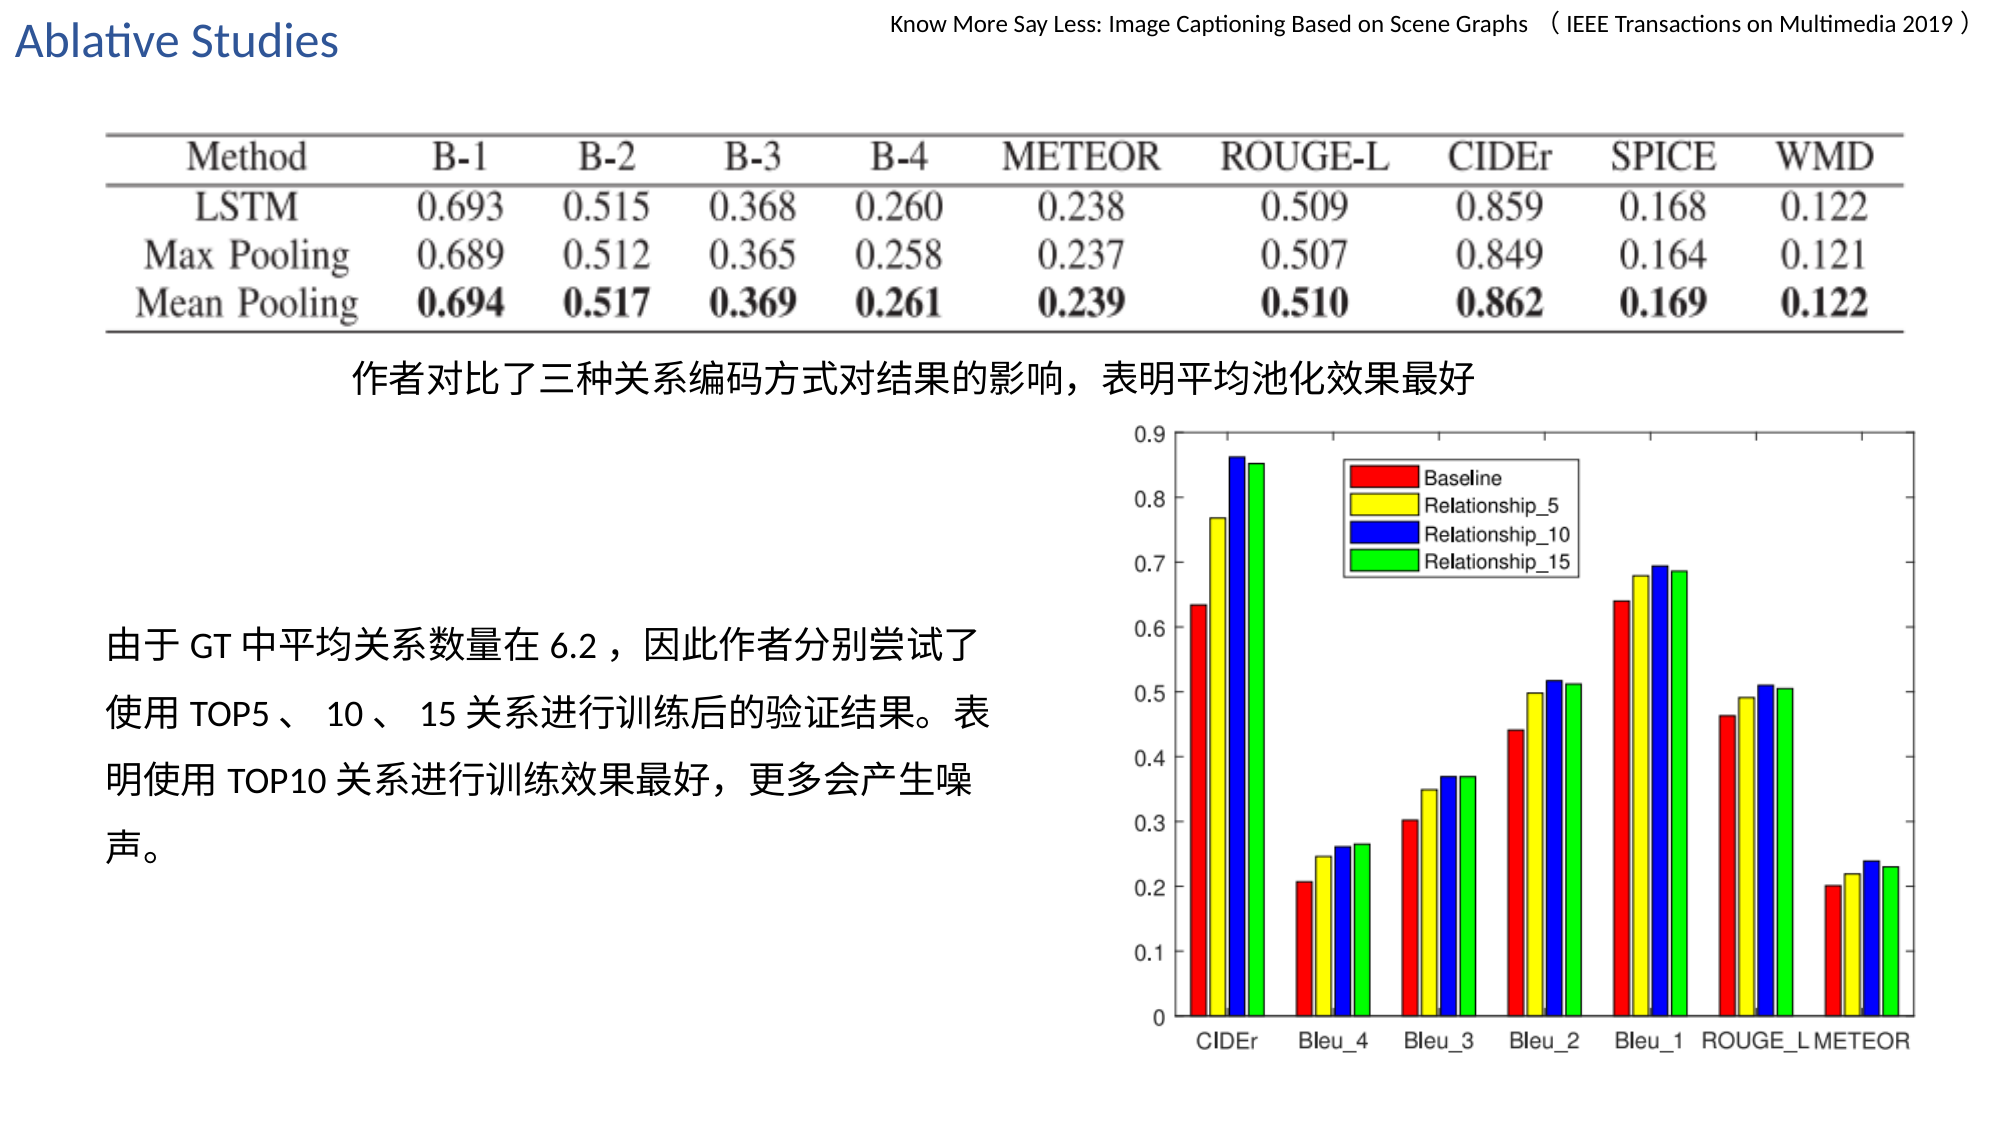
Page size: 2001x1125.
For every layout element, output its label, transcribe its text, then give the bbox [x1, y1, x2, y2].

text_box 由于GT中平均关系数量在6.2，因此作者分别尝试了使用TOP5、10、15关系进行训练后的验证结果。表明使用TOP10关系进行训练效果最好，更多会产生噪声。 [91, 591, 1020, 877]
picture [1125, 413, 1927, 1061]
text_box Ablative Studies [0, 0, 436, 75]
text_box Know More Say Less: Image Captioning Based on Scene Graphs（IEEE Transactions on Multimedia 2019） [635, 0, 2000, 45]
text_box 作者对比了三种关系编码方式对结果的影响，表明平均池化效果最好 [336, 347, 1492, 408]
picture [84, 120, 1914, 338]
